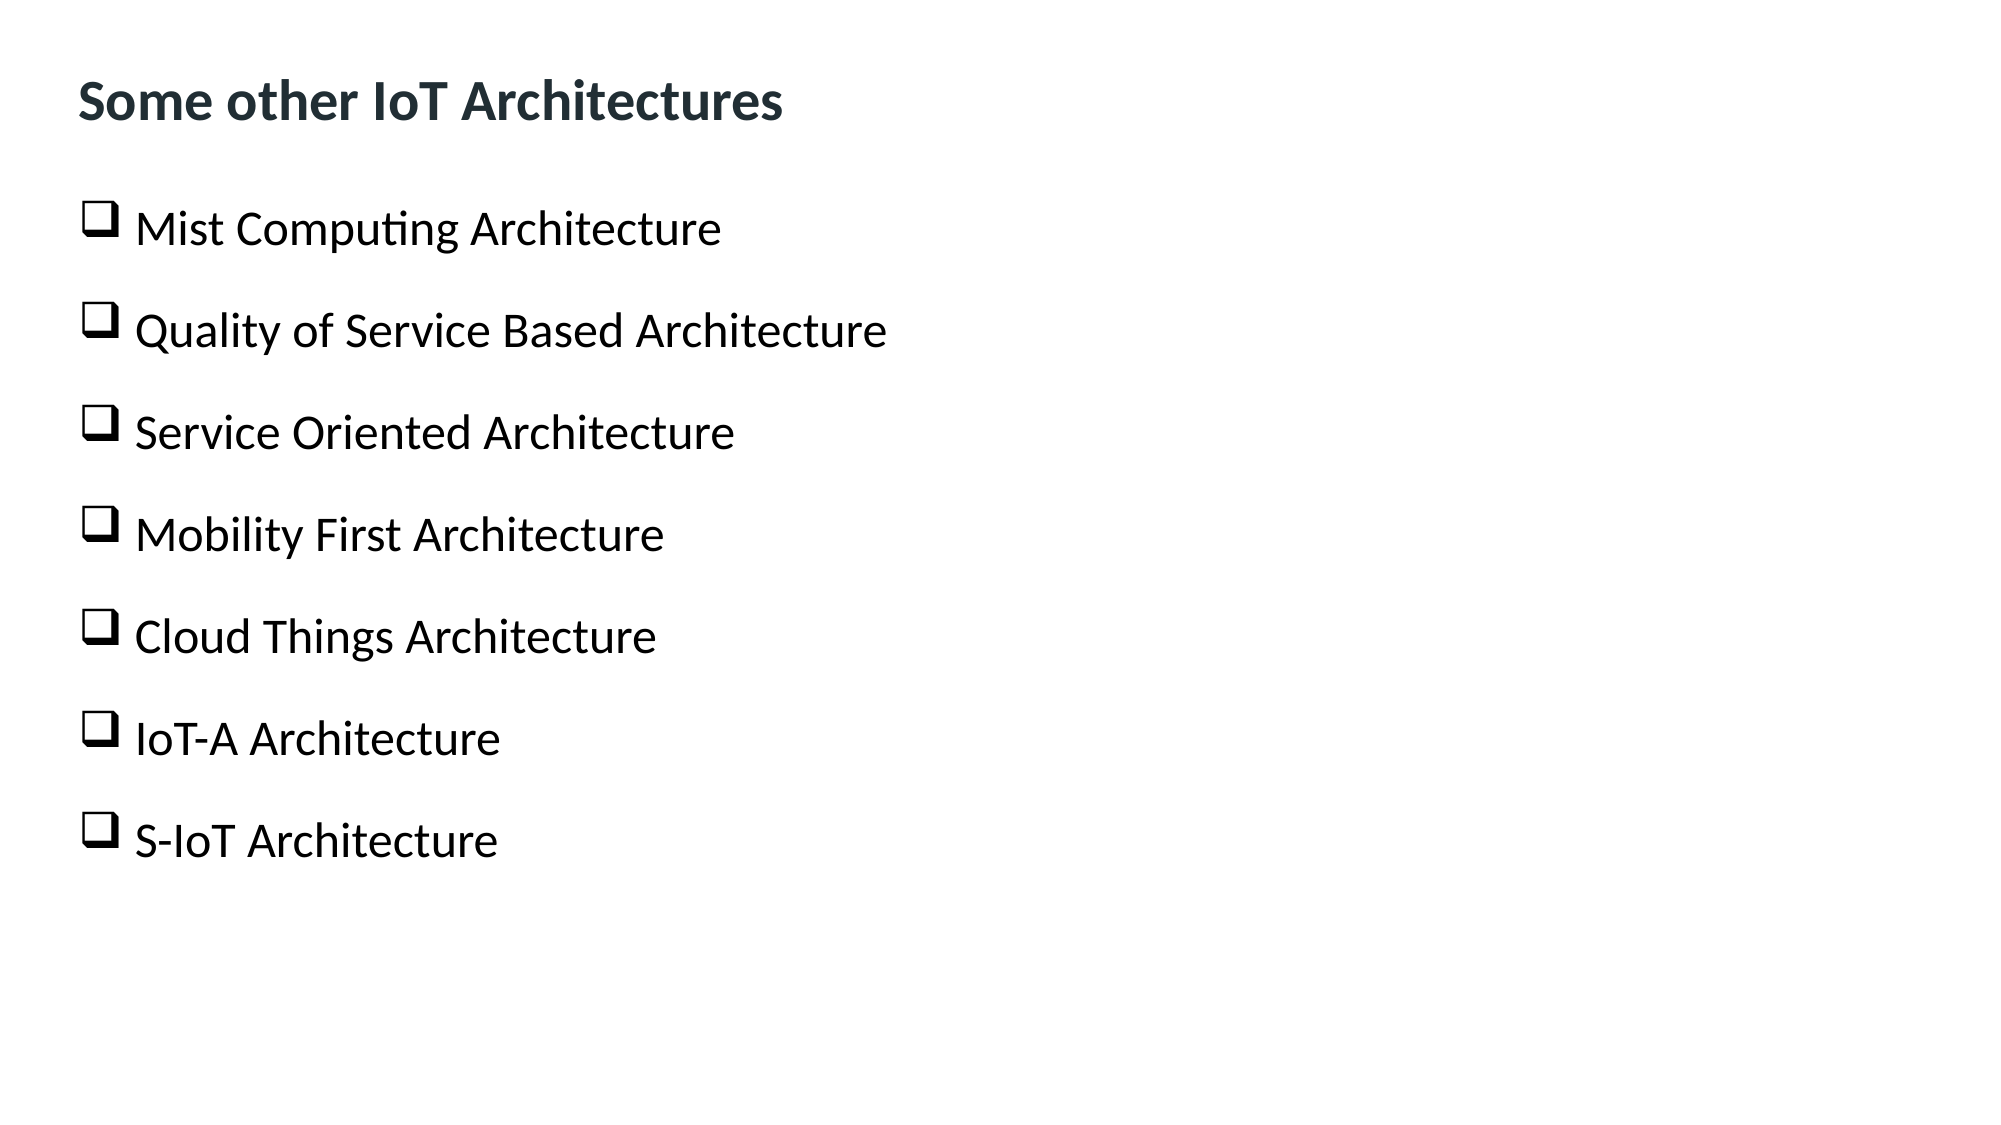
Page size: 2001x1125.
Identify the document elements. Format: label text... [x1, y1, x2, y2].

text_box Some other IoT Architectures [63, 54, 1699, 140]
text_box Mist Computing Architecture Quality of Service Based Architecture Service Oriented Architecture Mobility First Architecture Cloud Things Architecture IoT-A Architecture S-IoT Architecture [63, 145, 1948, 1055]
